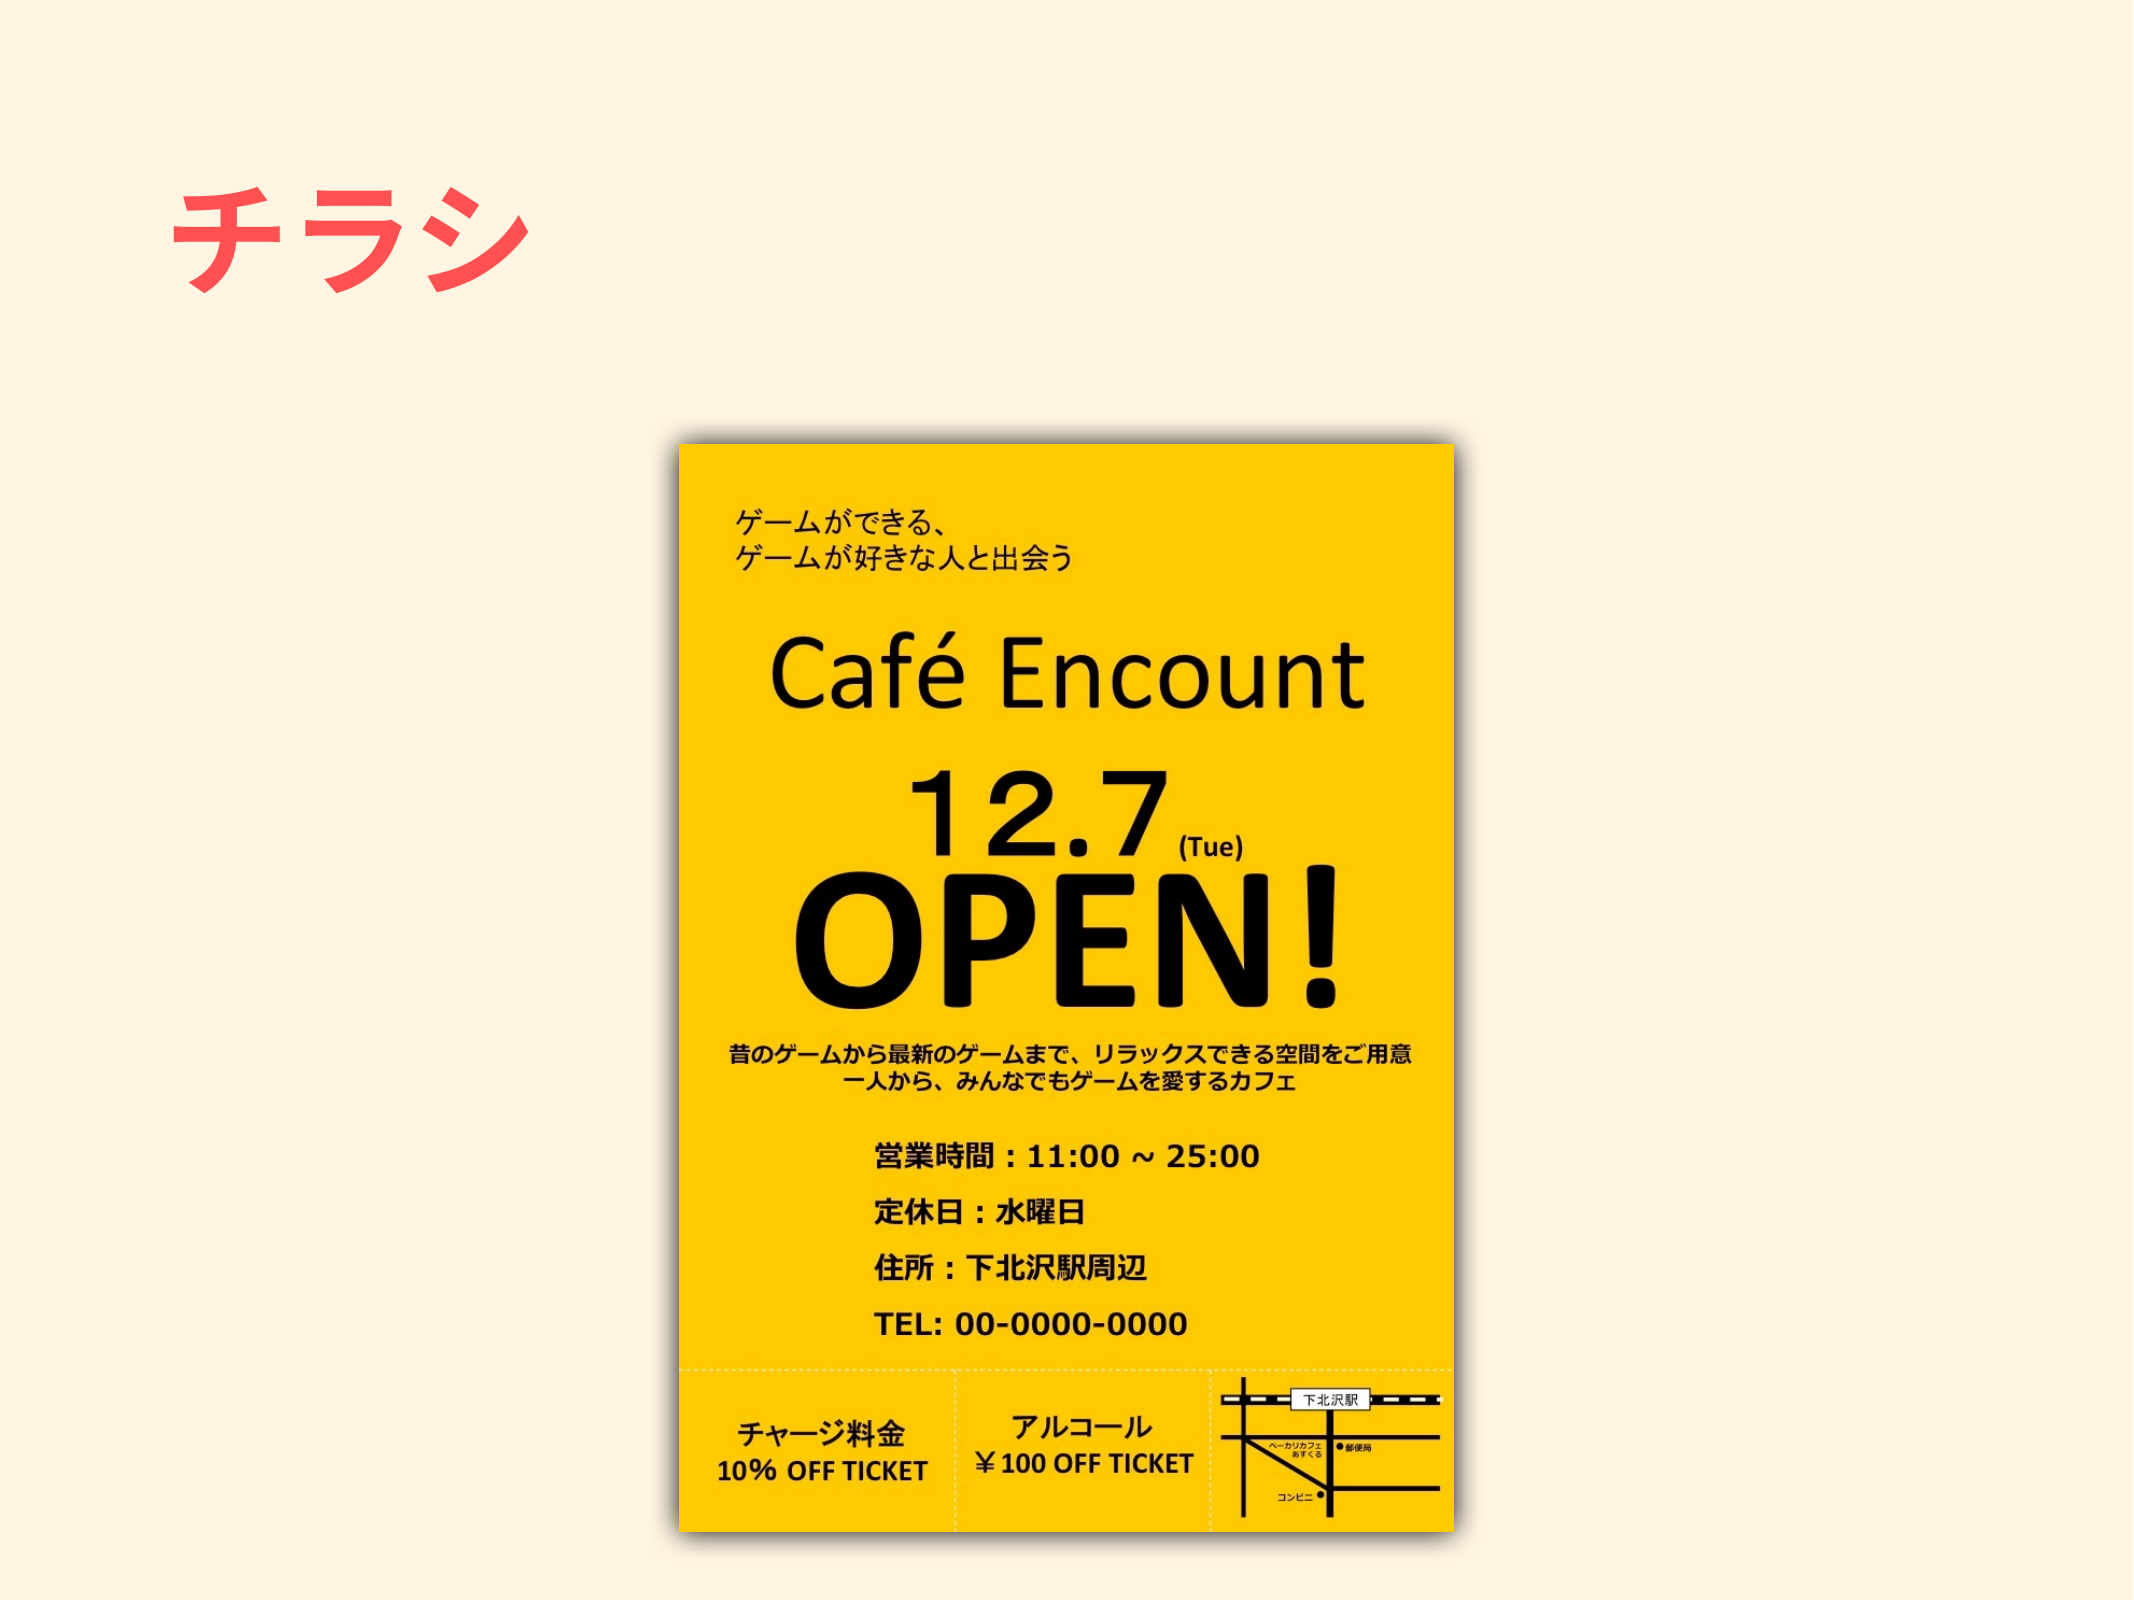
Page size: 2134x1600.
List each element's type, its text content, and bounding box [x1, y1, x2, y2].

title チラシ [155, 72, 1978, 428]
picture [679, 444, 1454, 1532]
